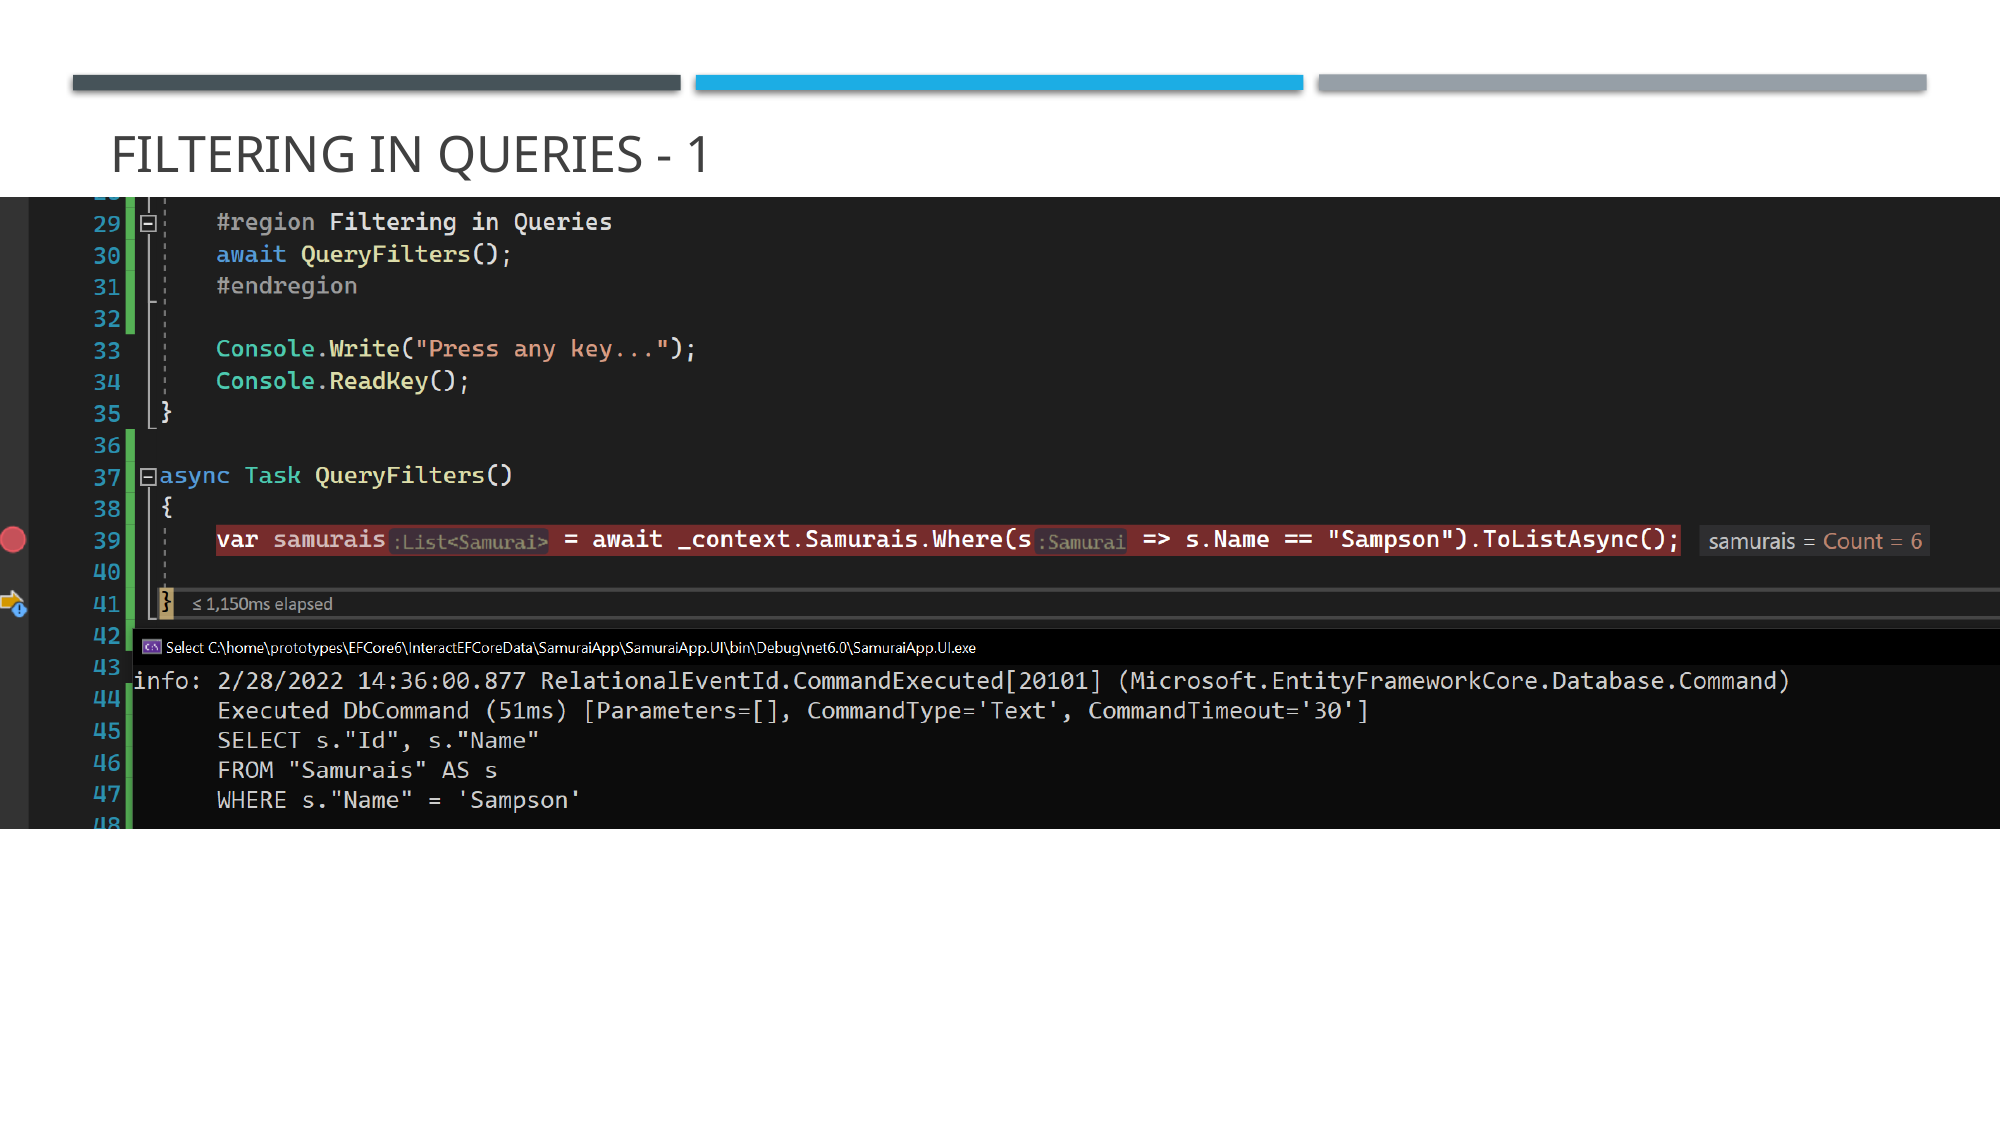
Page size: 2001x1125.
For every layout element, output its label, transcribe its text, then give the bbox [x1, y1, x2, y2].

title Filtering in queries - 1 [95, 115, 1905, 191]
picture [0, 197, 2000, 830]
